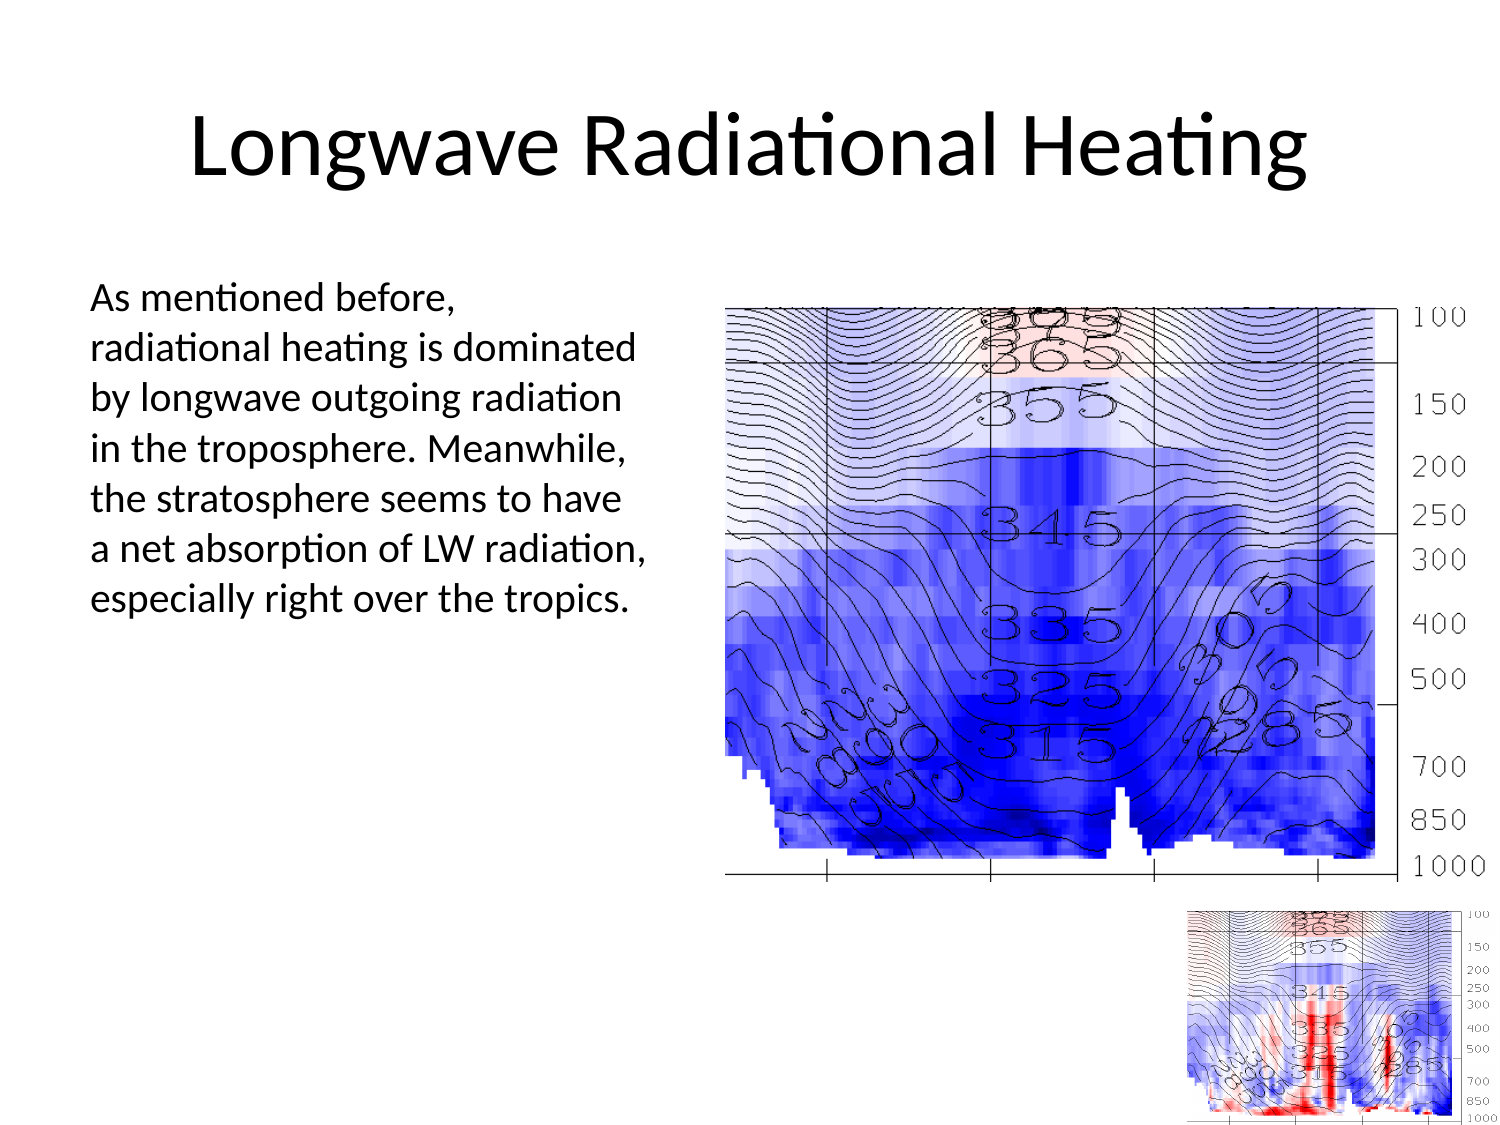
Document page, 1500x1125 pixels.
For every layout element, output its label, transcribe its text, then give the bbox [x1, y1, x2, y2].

title Longwave Radiational Heating [75, 45, 1425, 233]
picture [724, 307, 1495, 882]
picture [1186, 911, 1500, 1125]
list As mentioned before, radiational heating is dominated by longwave outgoing radiation in the troposphere. Meanwhile, the stratosphere seems to have a net absorption of LW radiation, especially right over the tropics. [75, 262, 663, 1005]
